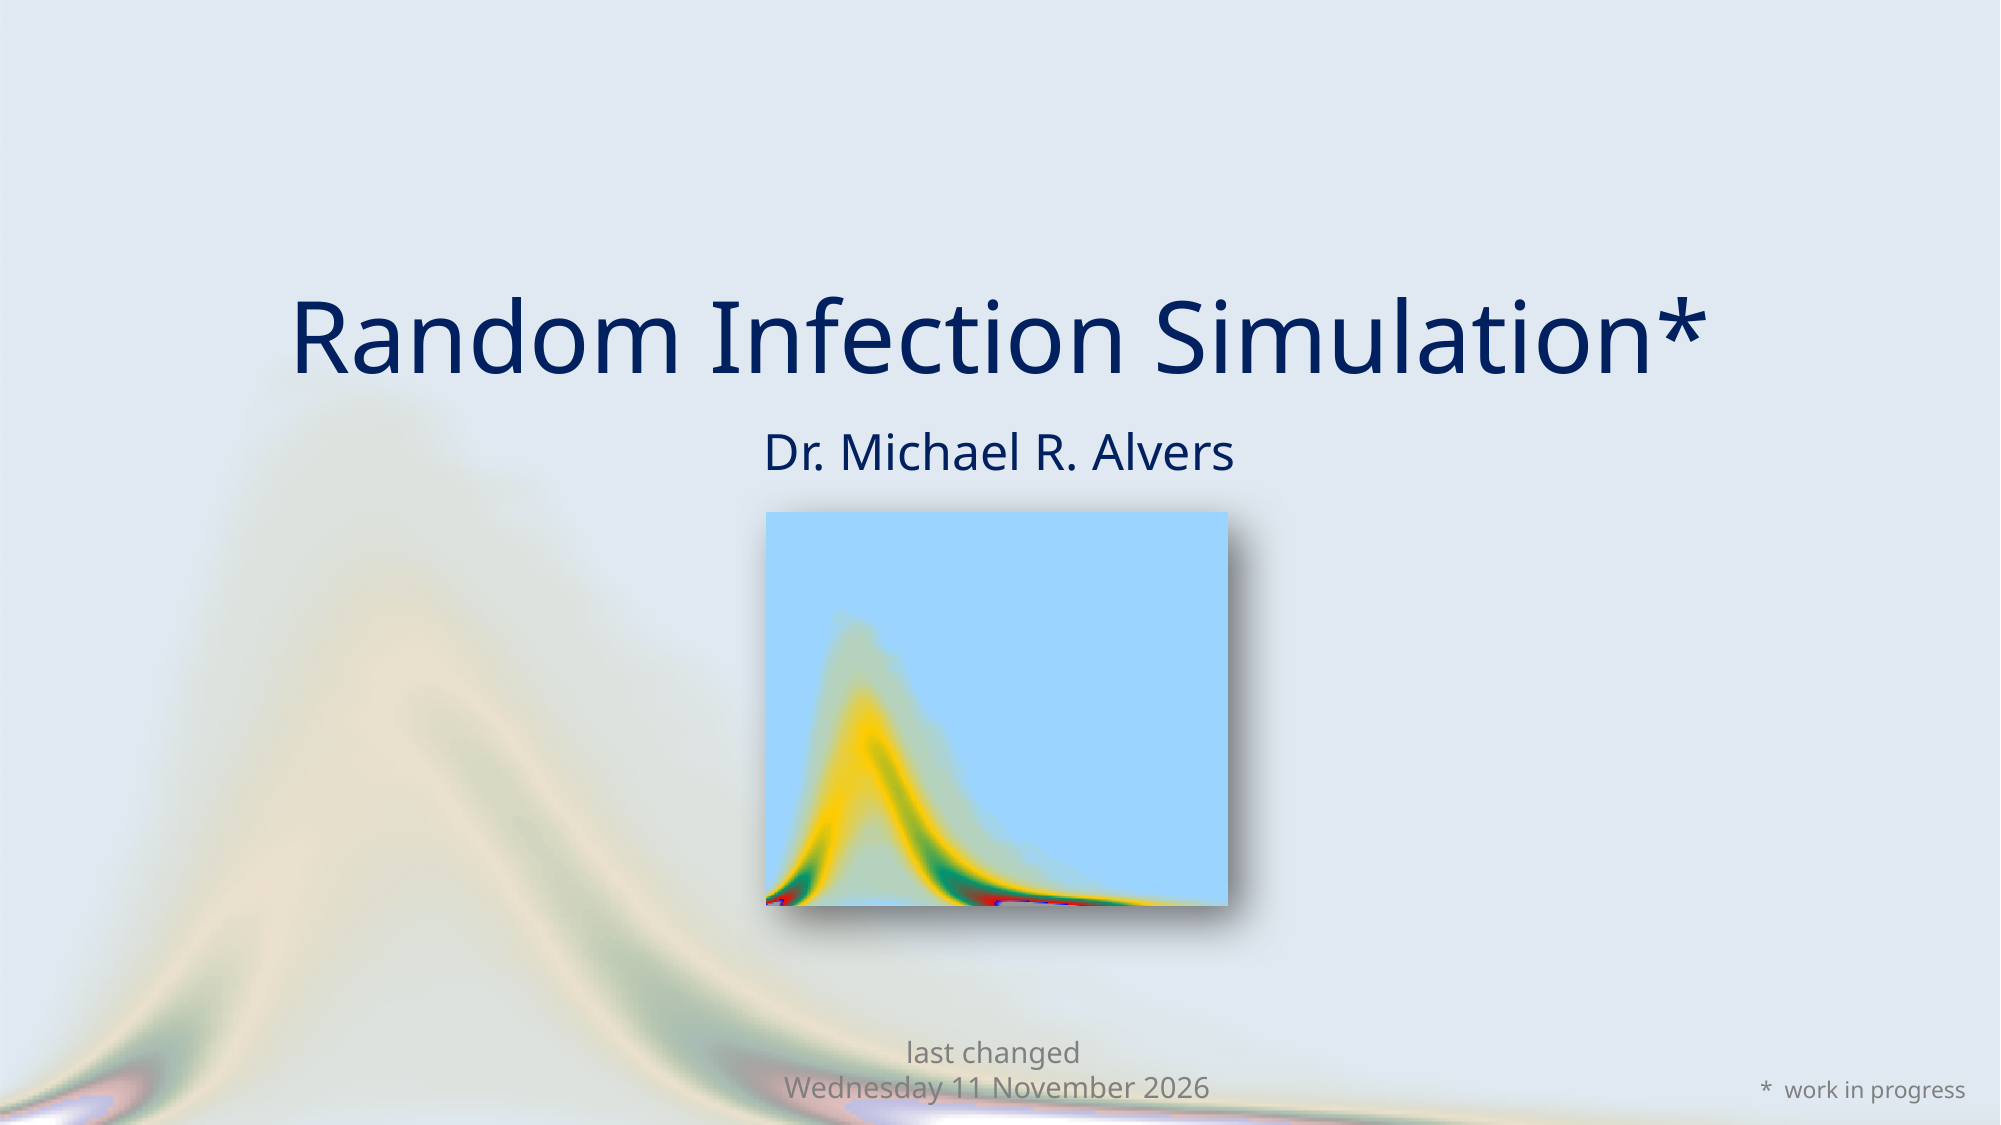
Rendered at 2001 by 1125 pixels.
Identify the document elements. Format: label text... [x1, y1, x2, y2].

subtitle Dr. Michael R. Alvers [249, 419, 1750, 692]
title Random Infection Simulation* [249, 10, 1750, 403]
text_box * work in progress [1745, 1068, 1982, 1111]
picture [766, 512, 1228, 906]
text_box last changed Tuesday, 5 May 2020 [741, 1026, 1254, 1117]
